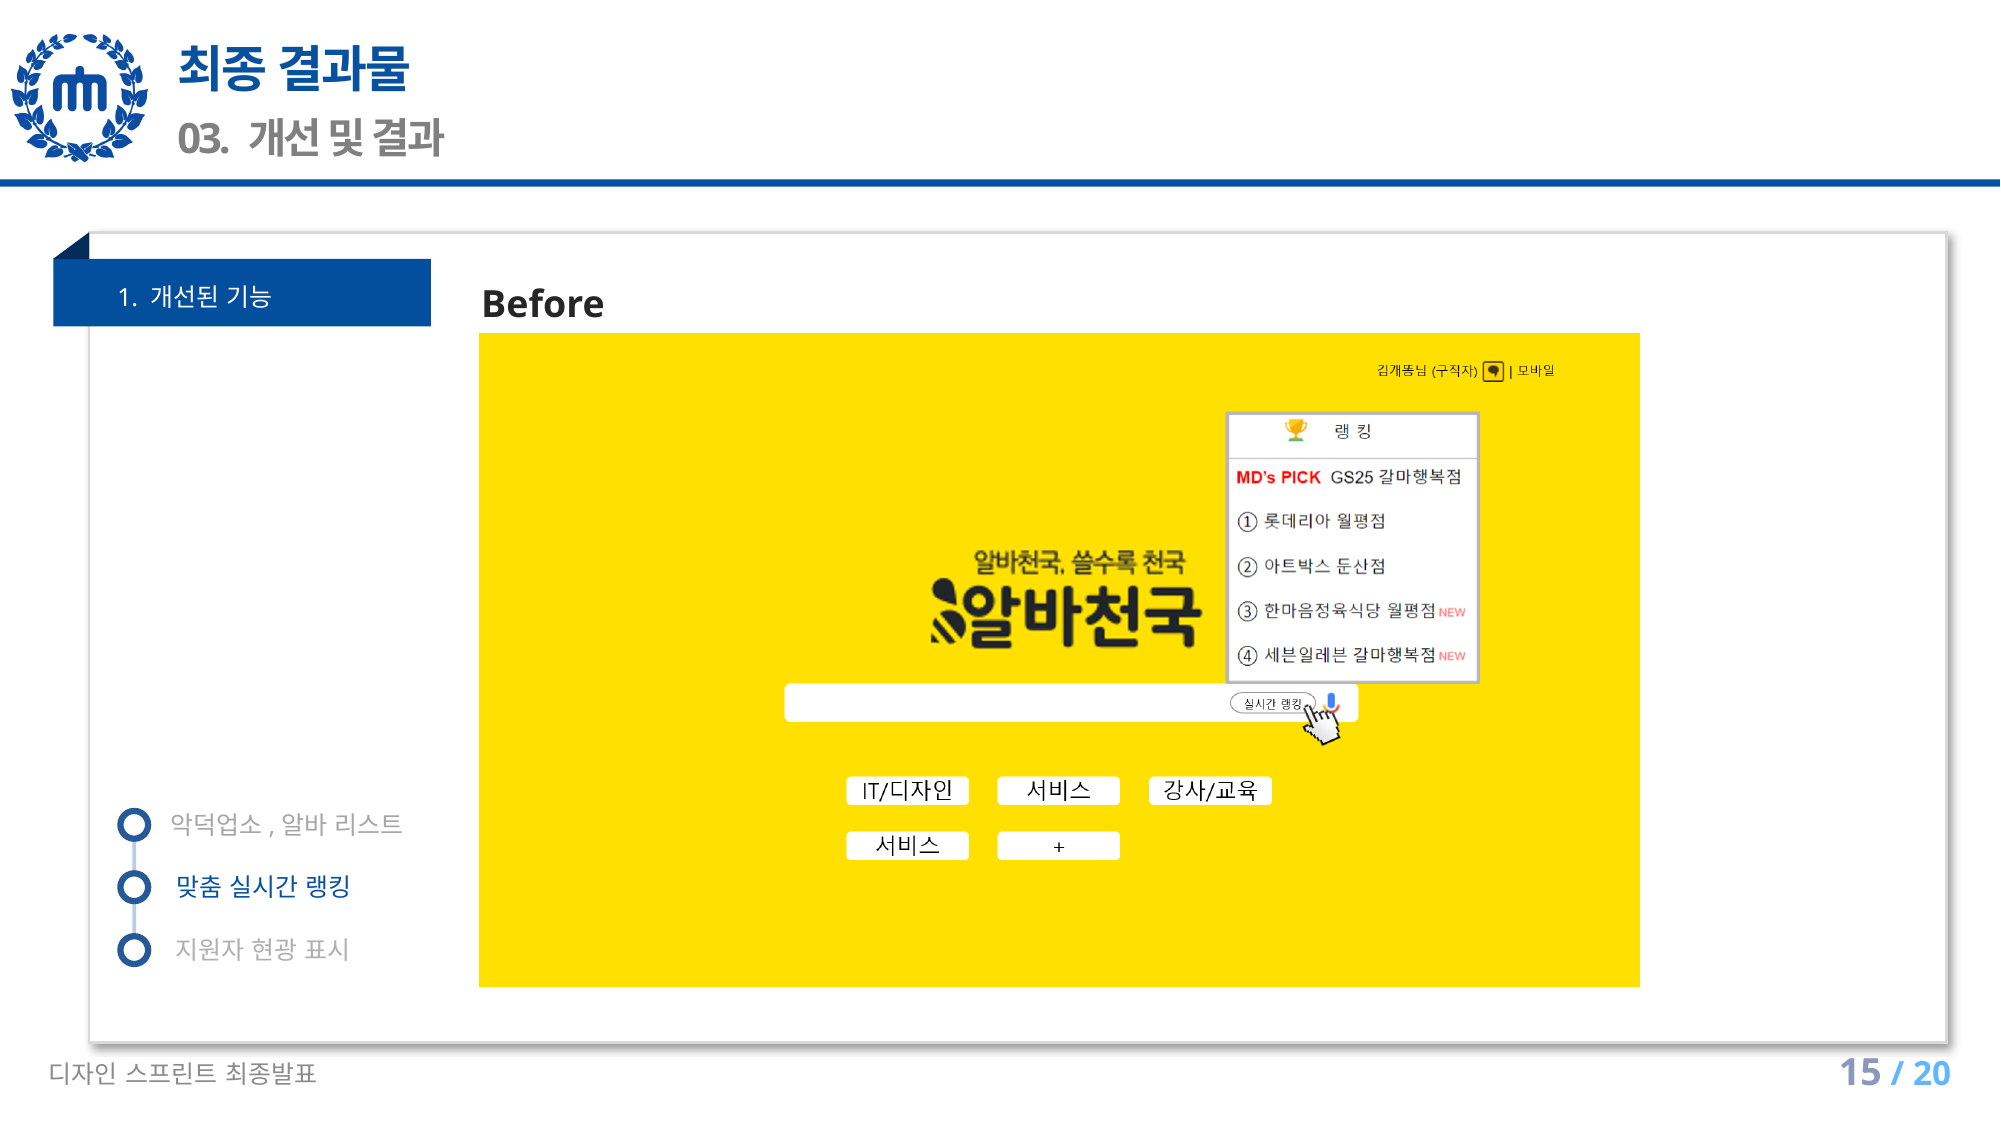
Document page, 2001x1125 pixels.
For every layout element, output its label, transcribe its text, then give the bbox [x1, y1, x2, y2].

text_box [120, 810, 149, 839]
footer 디자인 스프린트 최종발표 [33, 1043, 922, 1103]
text_box [120, 936, 149, 965]
text_box [0, 178, 2000, 188]
text_box 악덕업소,알바 리스트 [155, 801, 419, 847]
picture [11, 32, 148, 163]
text_box [88, 231, 1948, 1044]
text_box [49, 230, 91, 261]
text_box 최종 결과물 [162, 29, 1108, 105]
text_box Before [466, 250, 1766, 333]
picture [479, 333, 1640, 987]
text_box 맞춤 실시간 랭킹 [161, 863, 367, 909]
text_box 03. 개선 및 결과 [162, 103, 698, 169]
text_box 1. 개선된 기능 [102, 273, 466, 319]
slide_number 15 / 20 [1516, 1043, 1967, 1103]
text_box [120, 873, 134, 902]
text_box 지원자 현광 표시 [161, 927, 366, 972]
text_box [52, 258, 432, 327]
text_box [135, 873, 149, 902]
